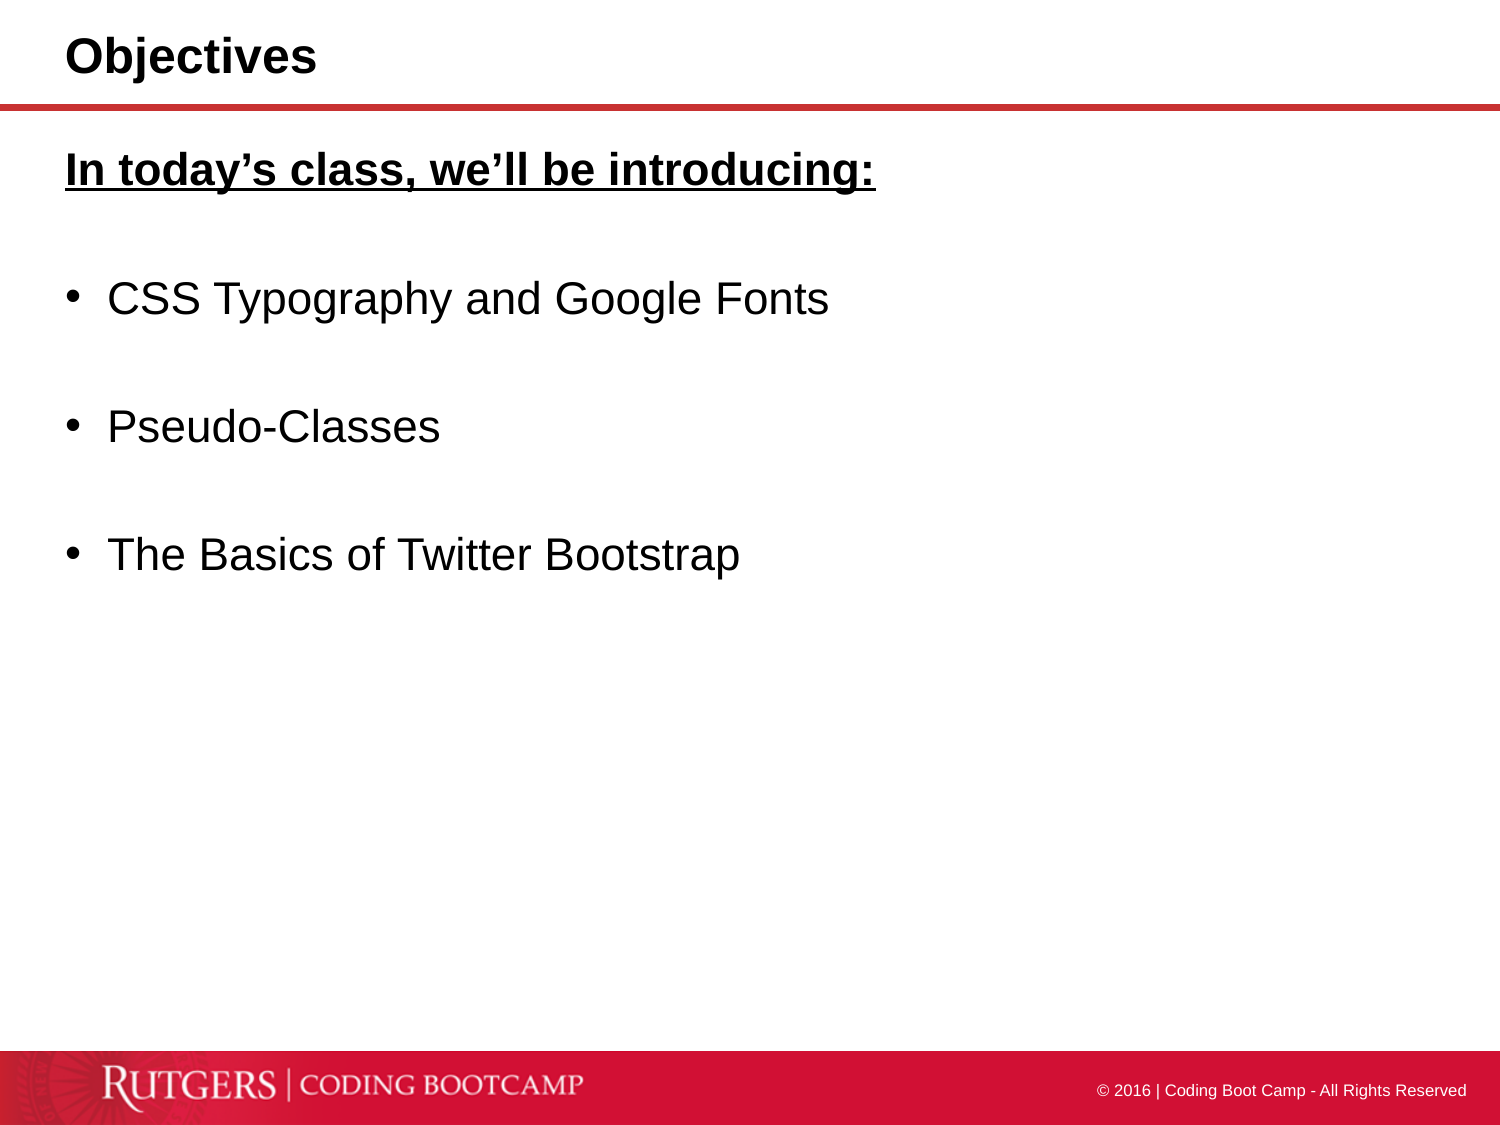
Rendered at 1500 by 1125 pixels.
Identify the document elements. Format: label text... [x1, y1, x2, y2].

picture [0, 1051, 650, 1125]
text_box Objectives [50, 16, 1150, 91]
text_box In today’s class, we’ll be introducing: CSS Typography and Google Fonts Pseudo-Classes The Basics of Twitter Bootstrap [49, 125, 1484, 1035]
